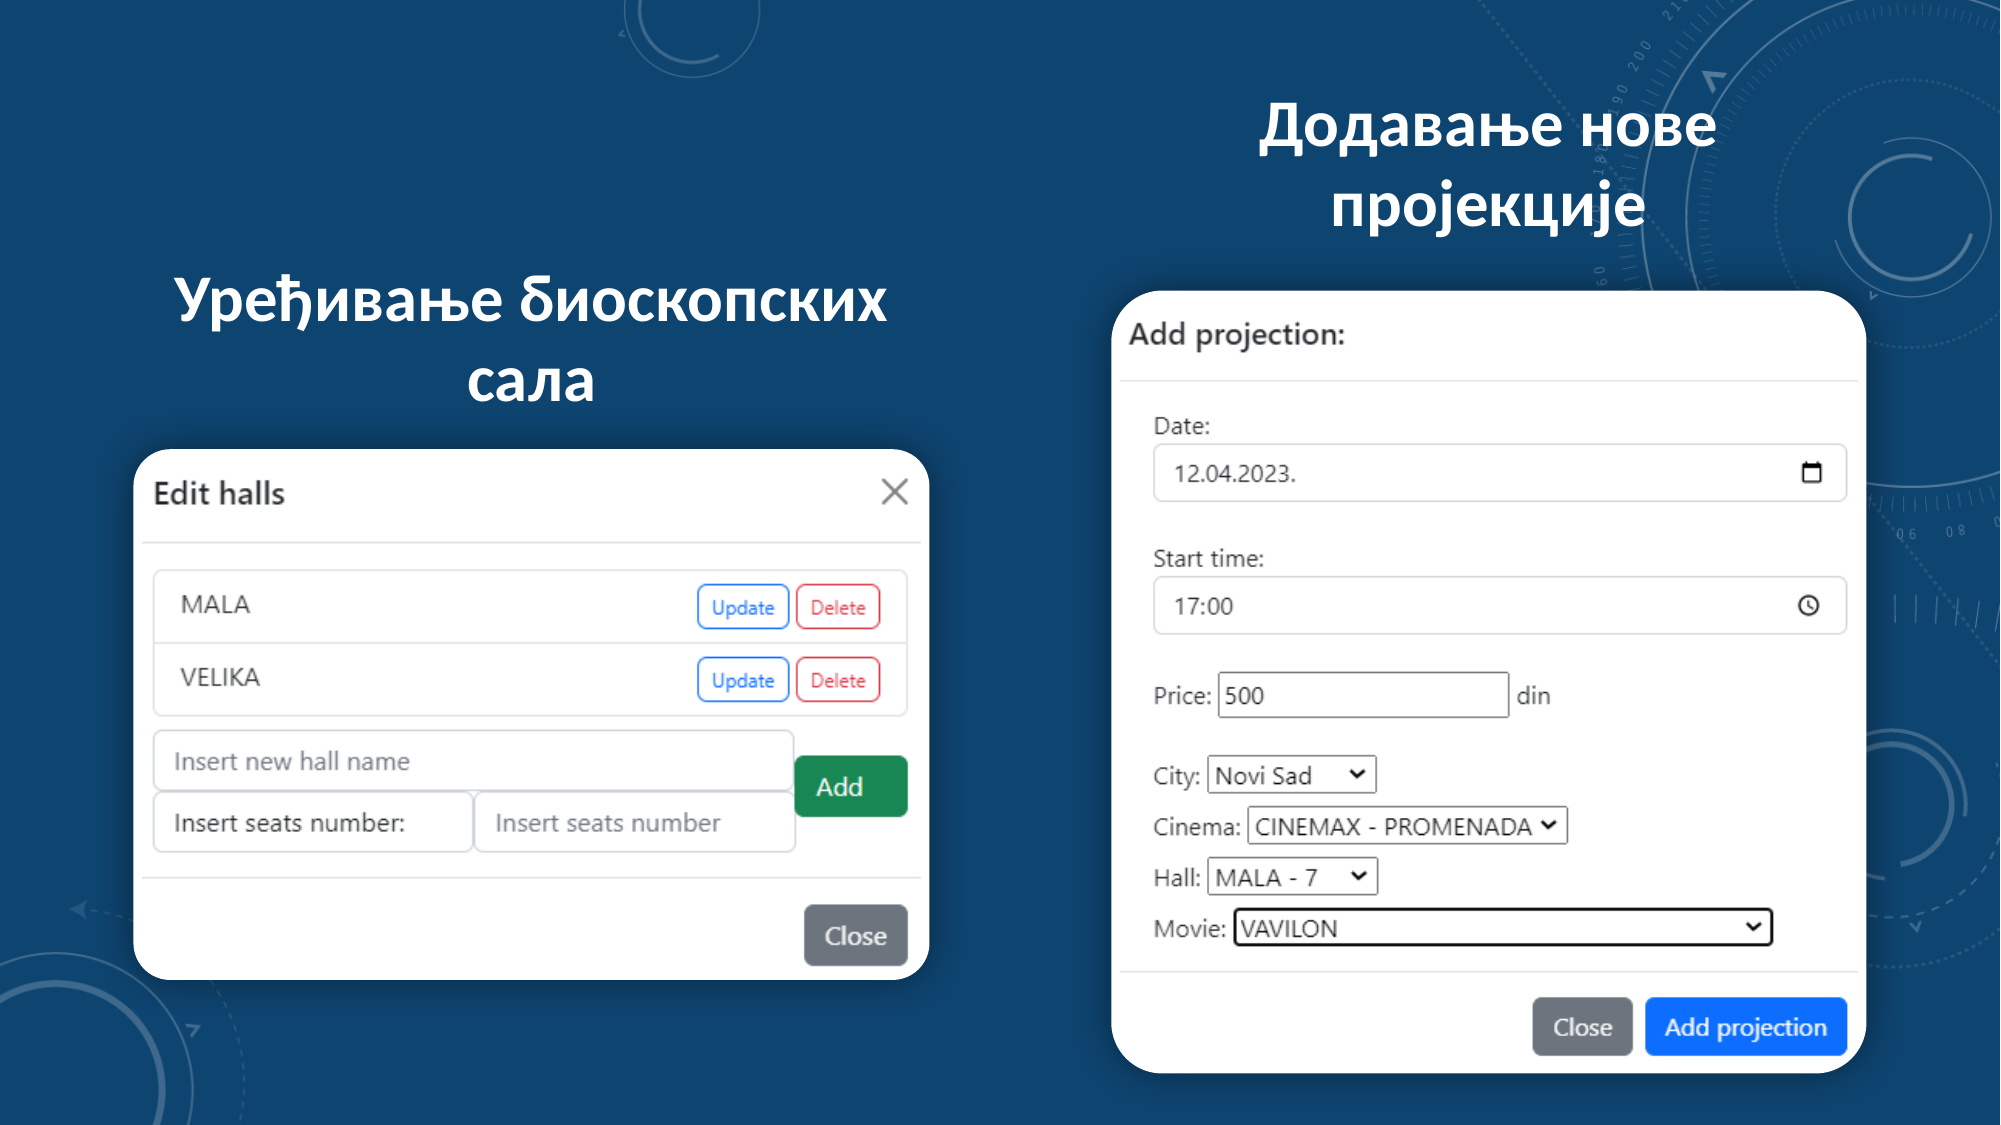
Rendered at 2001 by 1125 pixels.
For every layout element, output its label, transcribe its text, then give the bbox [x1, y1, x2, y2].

text_box Додавање нове пројекције [1099, 72, 1878, 248]
text_box Уређивање биоскопских сала [146, 247, 917, 423]
picture [0, 0, 2000, 1125]
